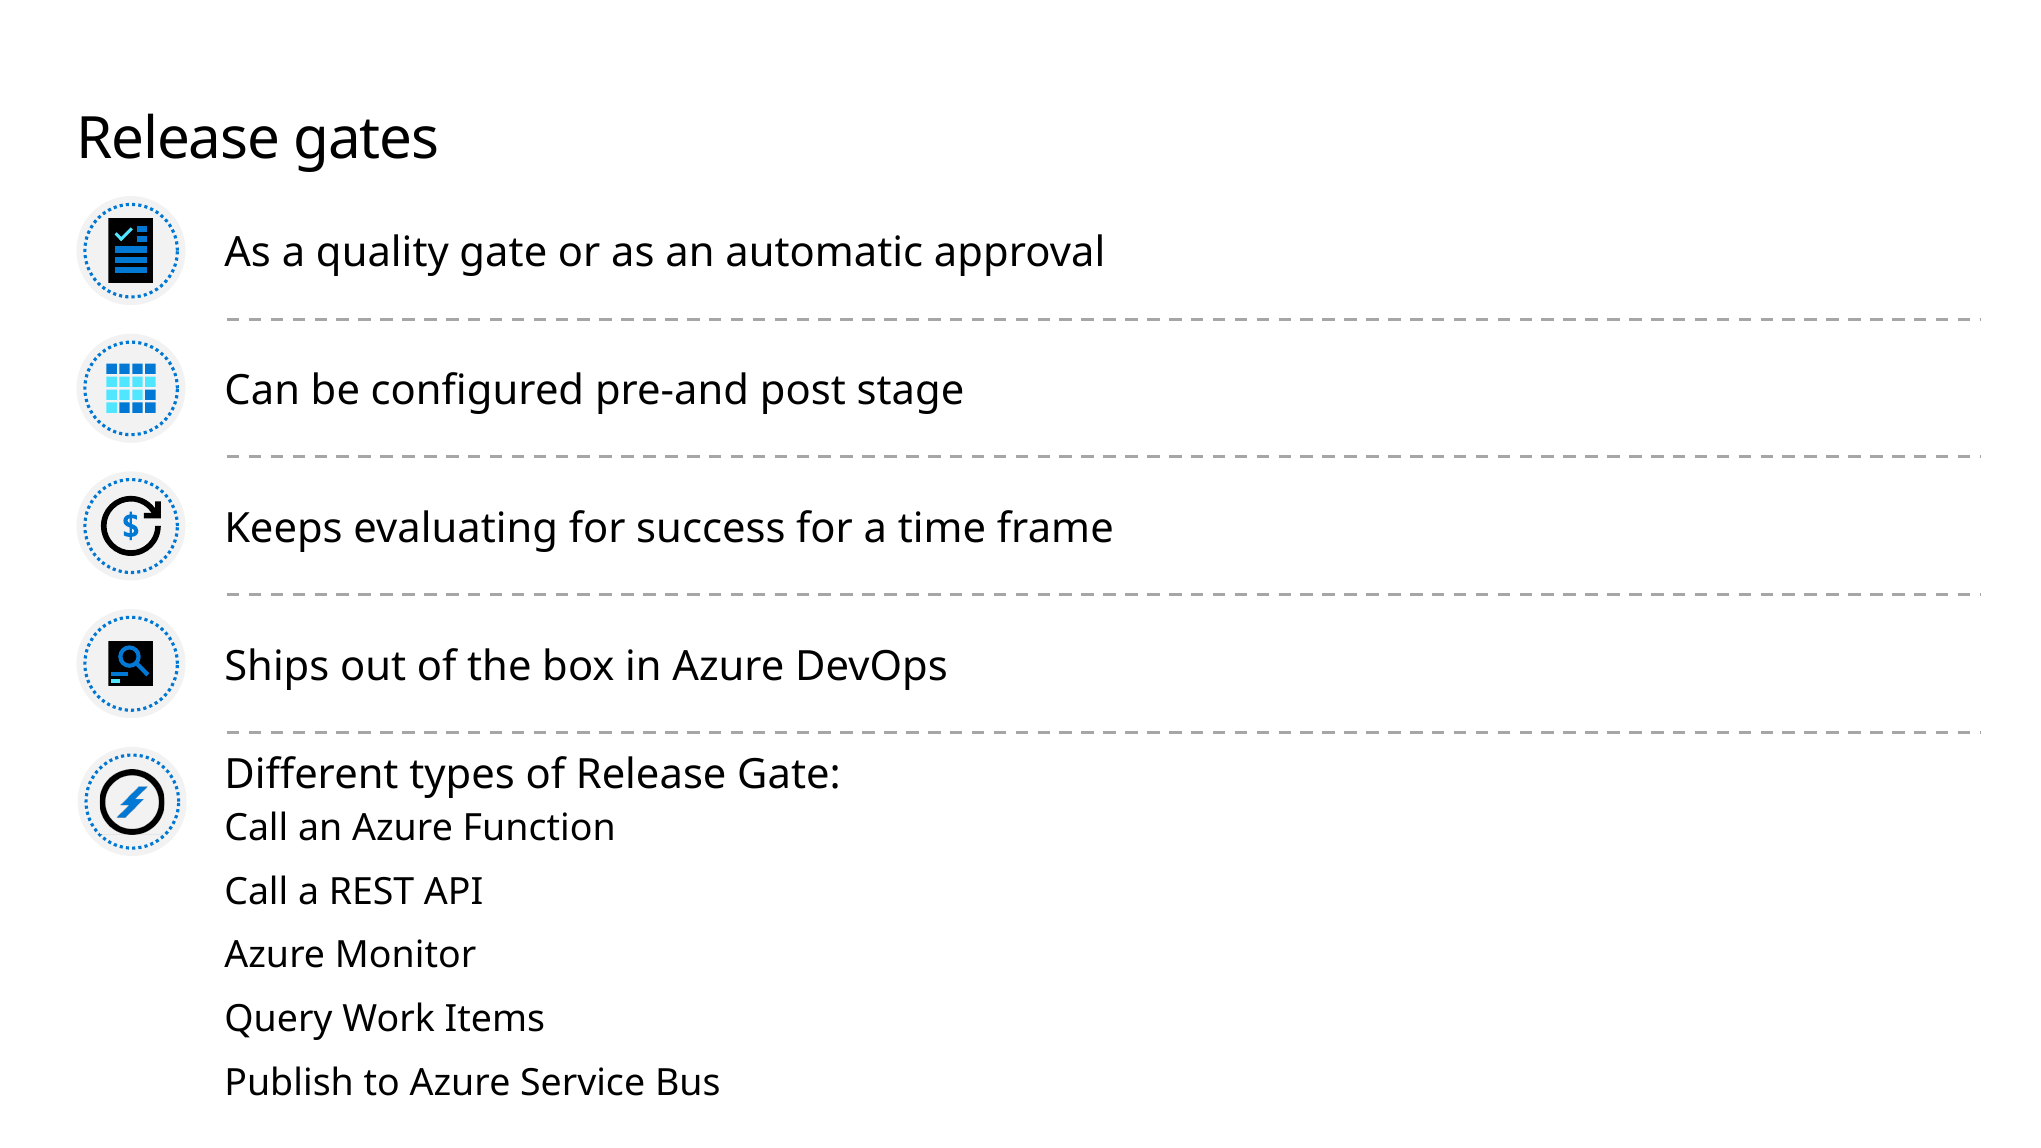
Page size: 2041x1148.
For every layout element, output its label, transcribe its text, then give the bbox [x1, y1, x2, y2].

picture [76, 746, 187, 856]
title Release gates [76, 103, 1969, 172]
text_box As a quality gate or as an automatic approval [224, 225, 1979, 276]
text_box Keeps evaluating for success for a time frame [224, 500, 1981, 551]
text_box Ships out of the box in Azure DevOps [224, 638, 1981, 689]
picture [75, 333, 186, 443]
picture [75, 608, 186, 719]
picture [75, 470, 186, 581]
text_box Different types of Release Gate: Call an Azure Function Call a REST API Azure Monitor Query Work Items Publish to Azure Service Bus [224, 746, 1981, 1104]
picture [75, 195, 186, 306]
text_box Can be configured pre-and post stage [224, 362, 1978, 413]
